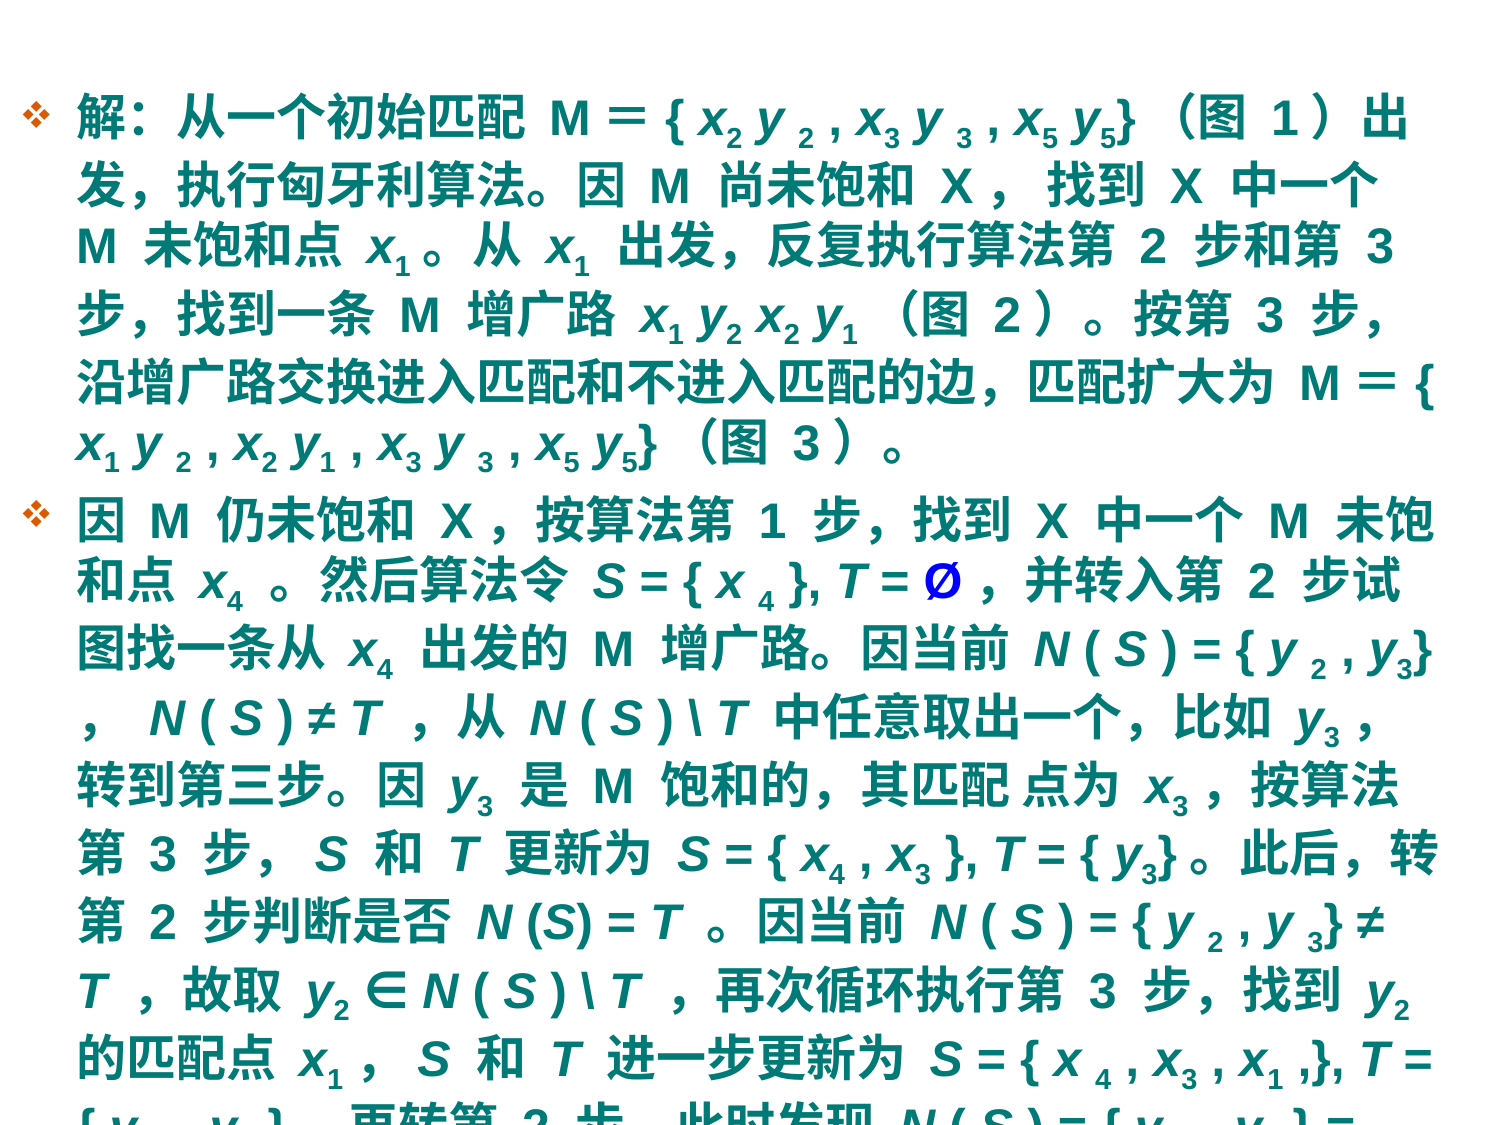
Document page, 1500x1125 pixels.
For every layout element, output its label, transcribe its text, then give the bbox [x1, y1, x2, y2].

list 解：从一个初始匹配 M＝{ x2 y 2 , x3 y 3 , x5 y5}（图 1）出发，执行匈牙利算法。因 M 尚未饱和 X， 找到 X 中一个 M 未饱和点 x1。从 x1 出发，反复执行算法第 2 步和第 3 步，找到一条 M 增广路 x1 y2 x2 y1（图 2）。按第 3 步，沿增广路交换进入匹配和不进入匹配的边，匹配扩大为 M＝{ x1 y 2 , x2 y1 , x3 y 3 , x5 y5}（图 3）。 因 M 仍未饱和 X，按算法第 1 步，找到 X 中一个 M 未饱和点 x4 。然后算法令 S = { x 4 }, T = Ø，并转入第 2 步试图找一条从 x4 出发的 M 增广路。因当前 N ( S ) = { y 2 , y3} ， N ( S ) ≠ T ，从 N ( S ) \ T 中任意取出一个，比如 y3，转到第三步。因 y3 是 M 饱和的，其匹配 点为 x3，按算法第 3 步，S 和 T 更新为 S = { x4 , x3 }, T = { y3}。此后，转第 2 步判断是否 N (S) = T 。因当前 N ( S ) = { y 2 , y 3} ≠ T ，故取 y2 ∈ N ( S ) \ T ，再次循环执行第 3 步，找到 y2 的匹配点 x1，S 和 T 进一步更新为 S = { x 4 , x3 , x1 ,}, T = { y 3 , y2 }，再转第 2 步。此时发现 N ( S ) = { y 2 , y 3} = T ， 因此该图不存在完美匹配。 [4, 78, 1459, 929]
